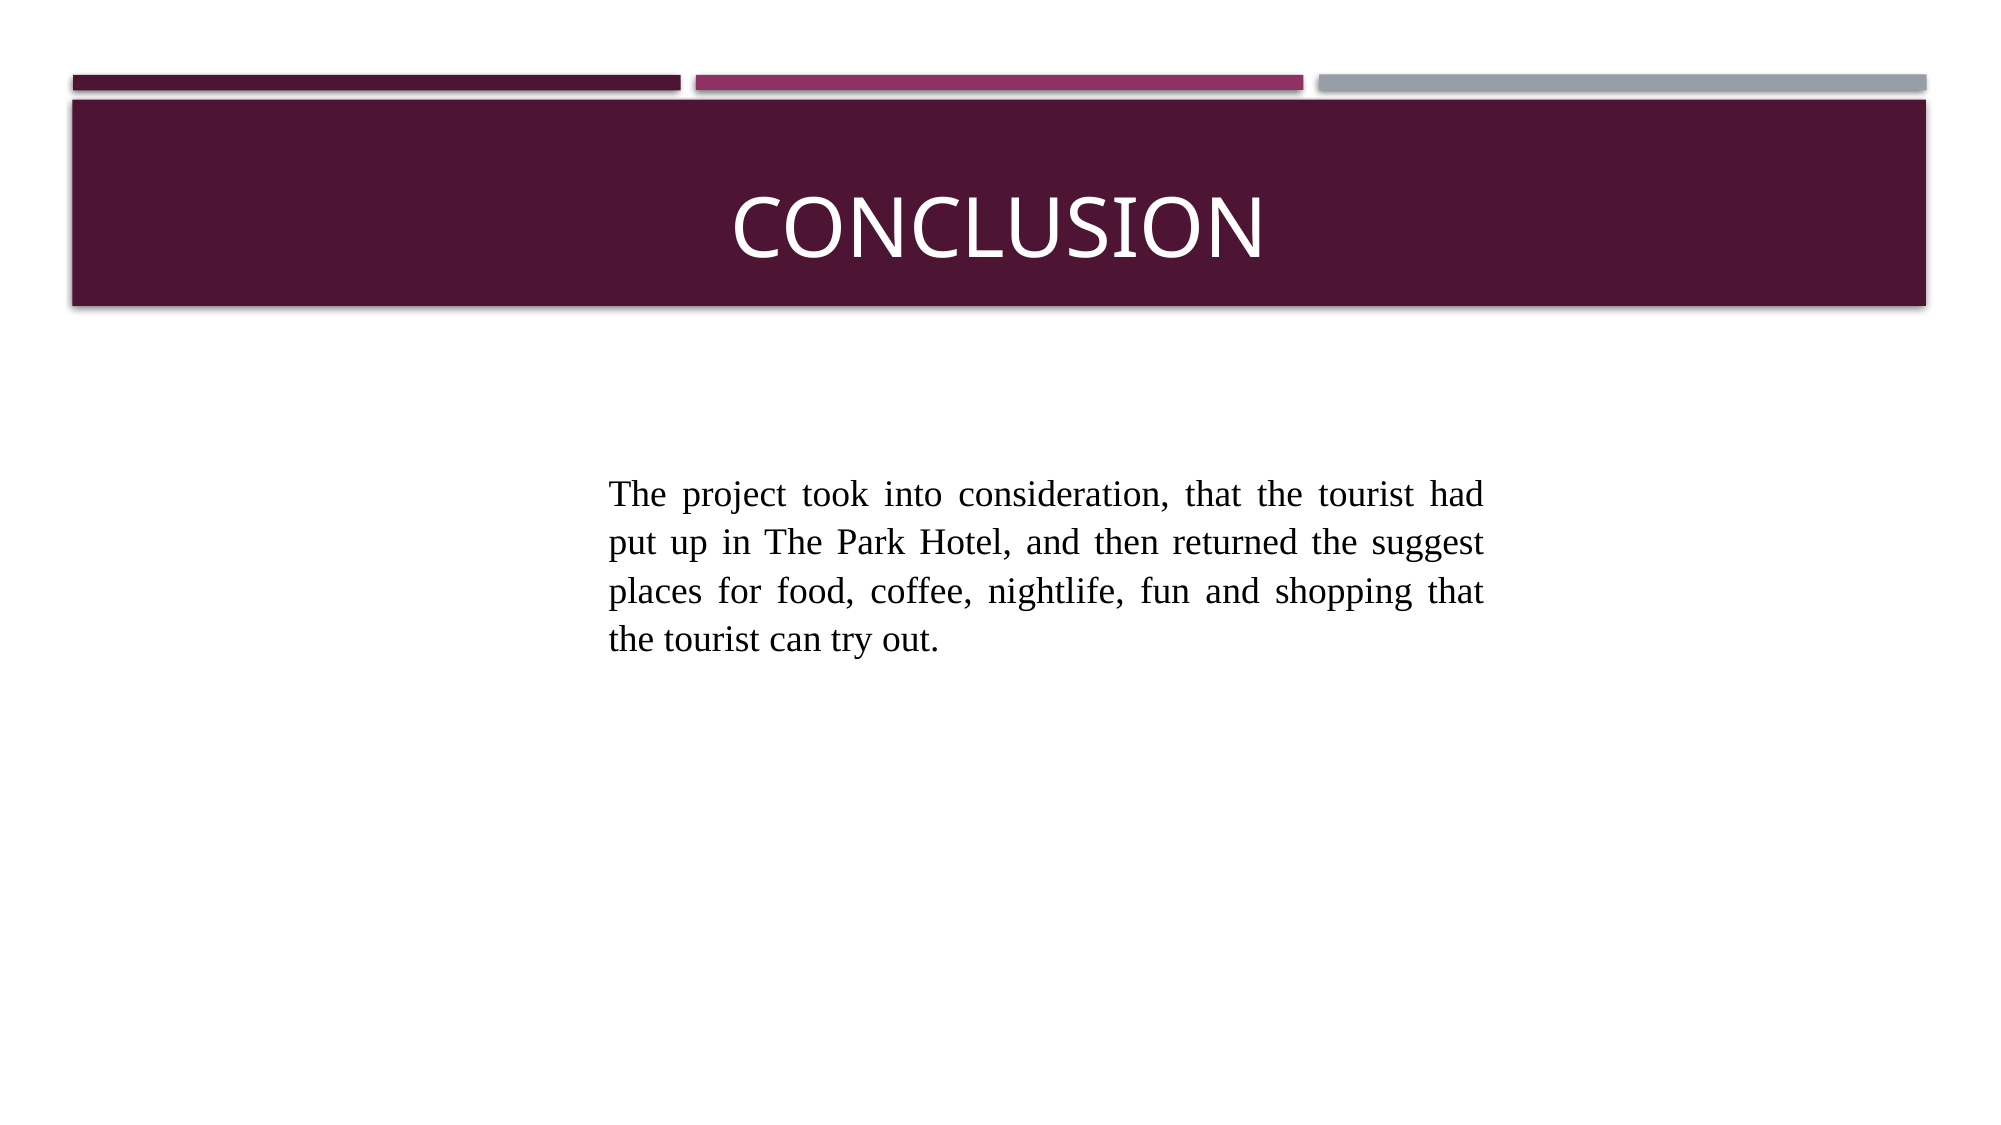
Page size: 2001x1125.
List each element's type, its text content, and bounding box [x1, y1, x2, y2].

title Conclusion [94, 119, 1904, 282]
text_box The project took into consideration, that the tourist had put up in The Park Hotel, and then returned the suggest places for food, coffee, nightlife, fun and shopping that the tourist can try out. [500, 458, 1500, 667]
